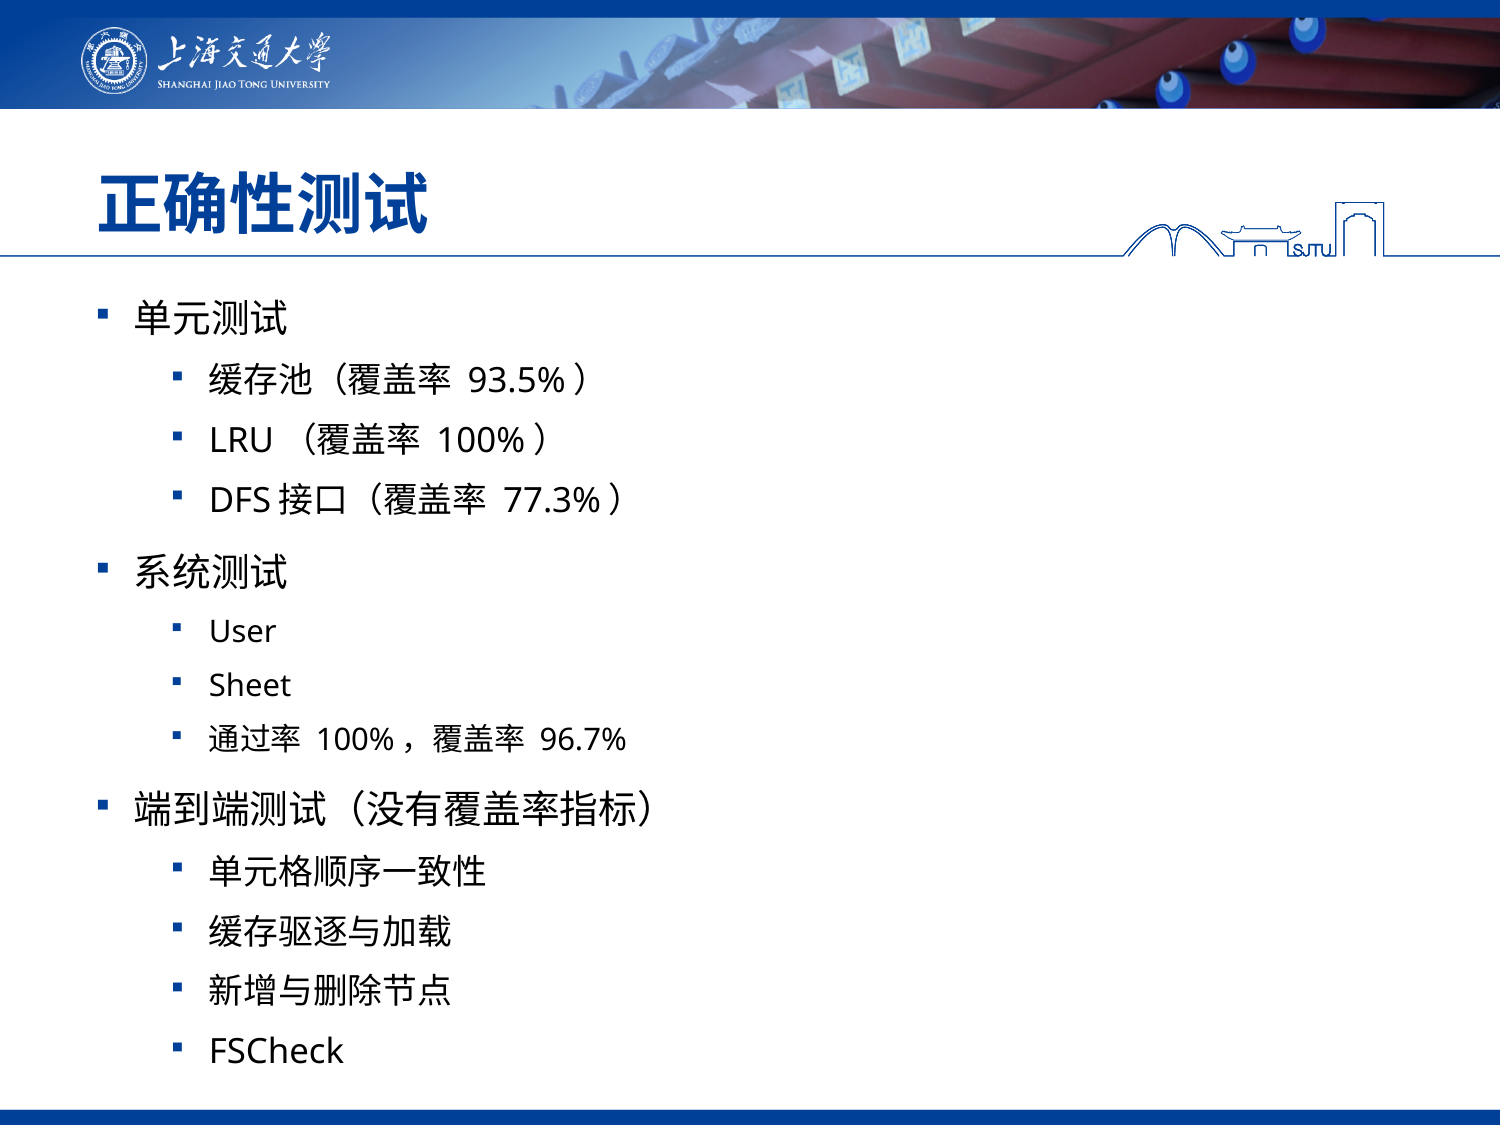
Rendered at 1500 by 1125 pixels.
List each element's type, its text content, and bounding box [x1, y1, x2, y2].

list 单元测试 缓存池（覆盖率 93.5%） LRU（覆盖率 100%） DFS接口（覆盖率 77.3%） 系统测试 User Sheet 通过率 100%，覆盖率 96.7% 端到端测试（没有覆盖率指标） 单元格顺序一致性 缓存驱逐与加载 新增与删除节点 FSCheck [81, 276, 1455, 1084]
picture [0, 18, 1500, 109]
title 正确性测试 [81, 159, 1455, 254]
